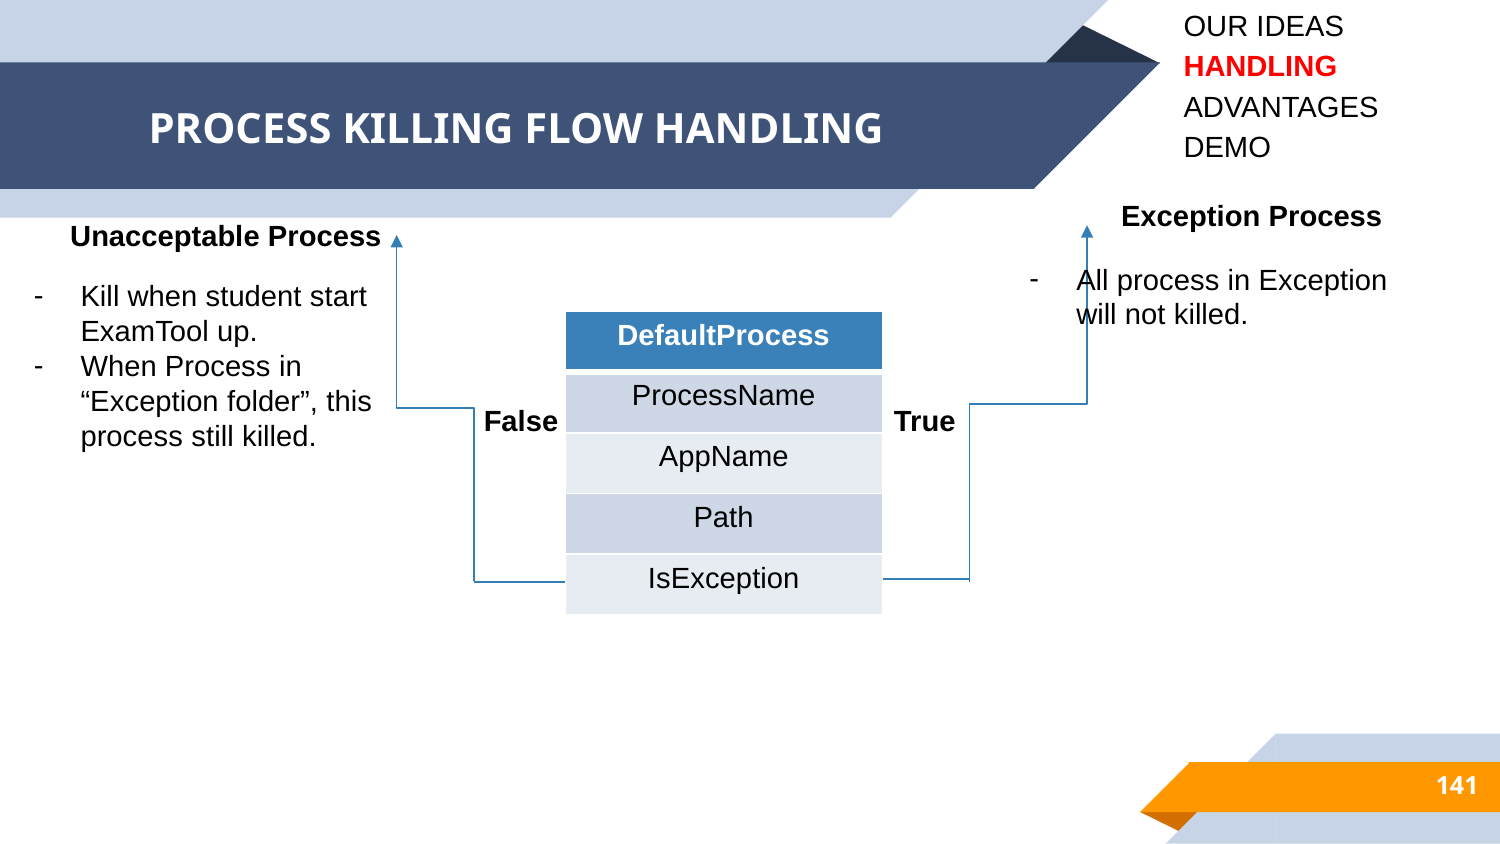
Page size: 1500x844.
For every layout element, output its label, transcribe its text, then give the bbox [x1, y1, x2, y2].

table_header DefaultProcess [566, 312, 882, 369]
table_cell Path [566, 494, 882, 553]
text_box Unacceptable Process [55, 209, 404, 261]
table_cell IsException [566, 555, 882, 614]
text_box All process in Exception will not killed. [1014, 253, 1433, 339]
table_cell AppName [566, 434, 882, 493]
table_cell ProcessName [614, 375, 844, 432]
text_box Kill when student start ExamTool up. When Process in “Exception folder”, this process still killed. [18, 270, 437, 463]
slide_number ‹#› [1249, 760, 1494, 813]
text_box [849, 344, 1207, 463]
title PROCESS KILLING FLOW HANDLING [133, 64, 997, 190]
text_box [261, 369, 609, 448]
text_box OUR IDEAS HANDLING ADVANTAGES DEMO [1168, 0, 1401, 209]
text_box Exception Process [1106, 190, 1399, 241]
